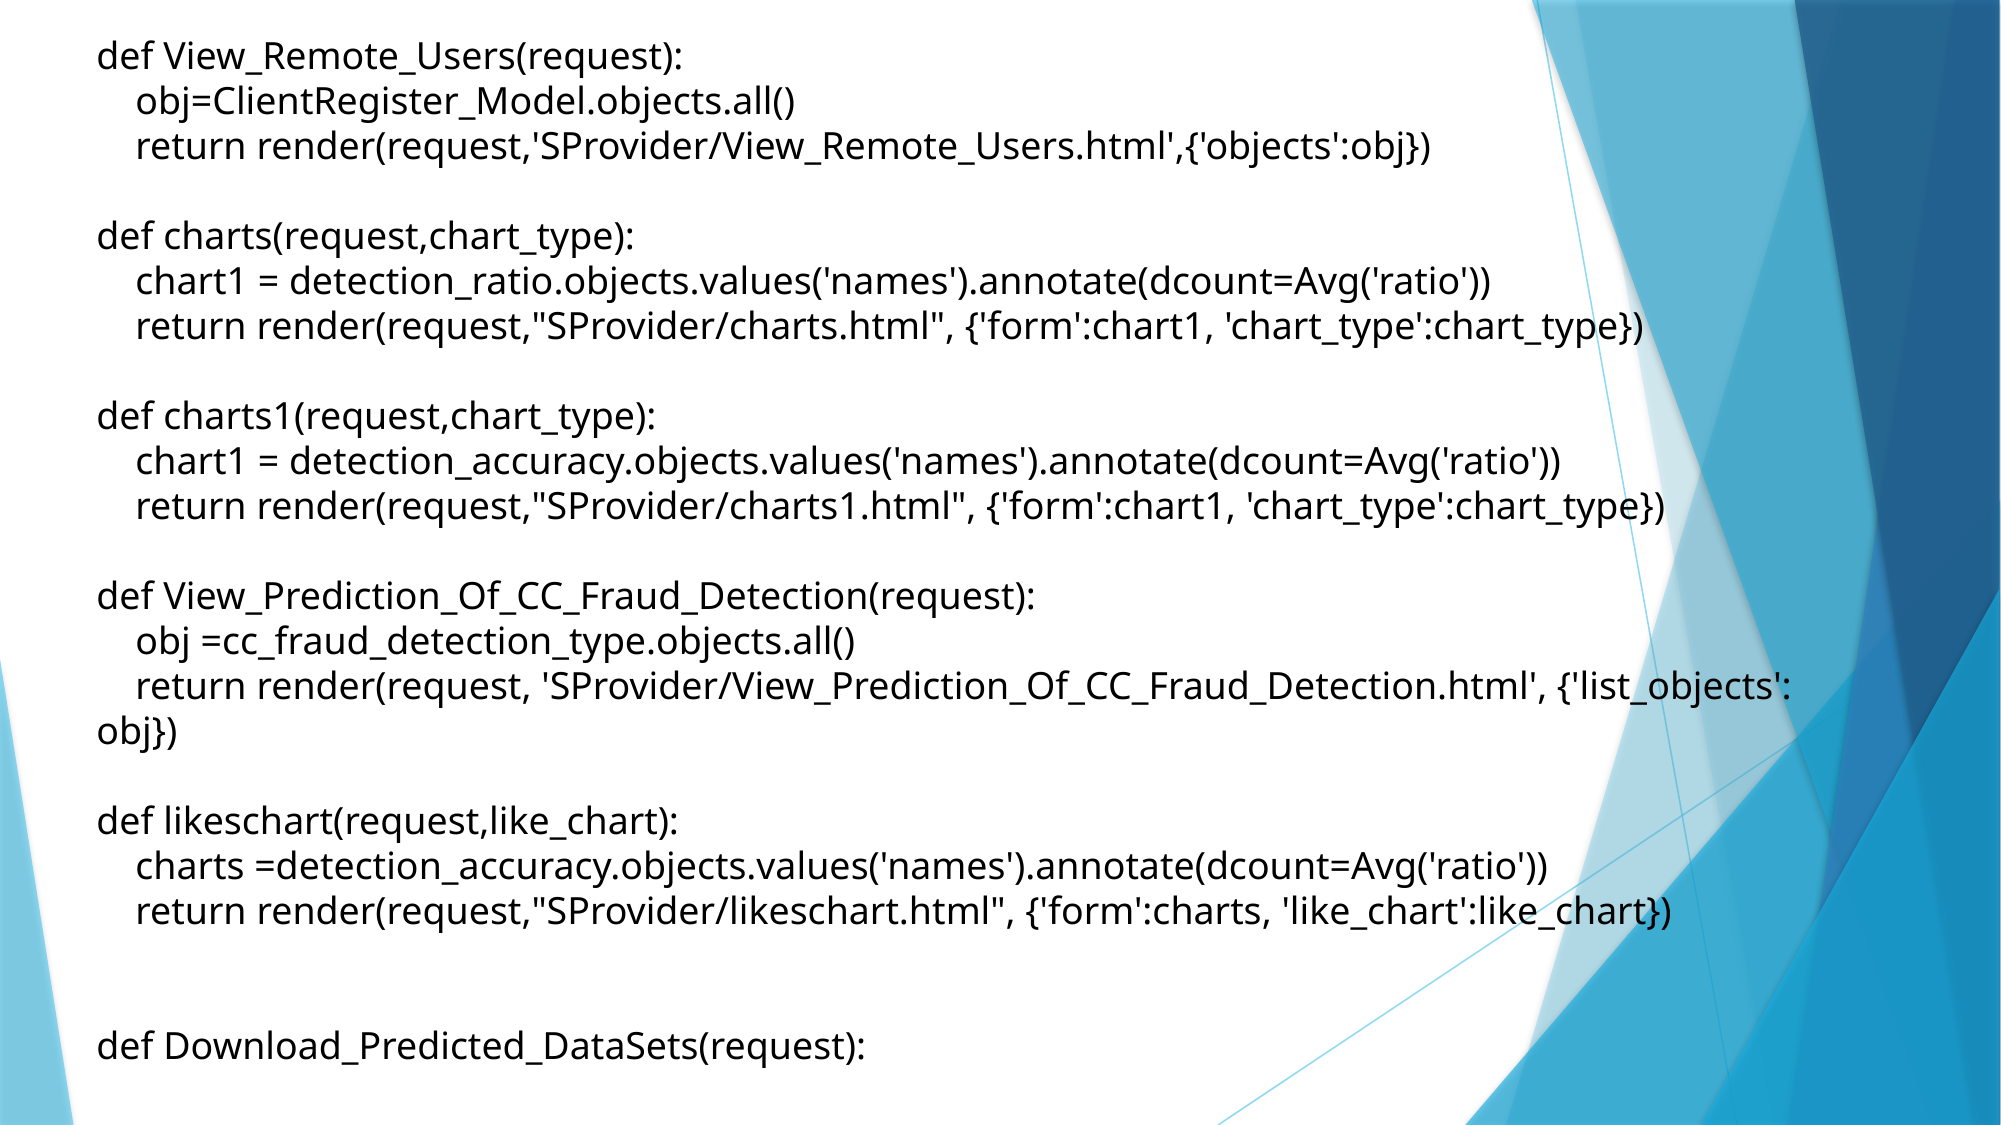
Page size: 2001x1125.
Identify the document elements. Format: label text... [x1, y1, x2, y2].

text_box def View_Remote_Users(request): obj=ClientRegister_Model.objects.all() return render(request,'SProvider/View_Remote_Users.html',{'objects':obj}) def charts(request,chart_type): chart1 = detection_ratio.objects.values('names').annotate(dcount=Avg('ratio')) return render(request,"SProvider/charts.html", {'form':chart1, 'chart_type':chart_type}) def charts1(request,chart_type): chart1 = detection_accuracy.objects.values('names').annotate(dcount=Avg('ratio')) return render(request,"SProvider/charts1.html", {'form':chart1, 'chart_type':chart_type}) def View_Prediction_Of_CC_Fraud_Detection(request): obj =cc_fraud_detection_type.objects.all() return render(request, 'SProvider/View_Prediction_Of_CC_Fraud_Detection.html', {'list_objects': obj}) def likeschart(request,like_chart): charts =detection_accuracy.objects.values('names').annotate(dcount=Avg('ratio')) return render(request,"SProvider/likeschart.html", {'form':charts, 'like_chart':like_chart}) def Download_Predicted_DataSets(request): [81, 25, 1819, 1075]
